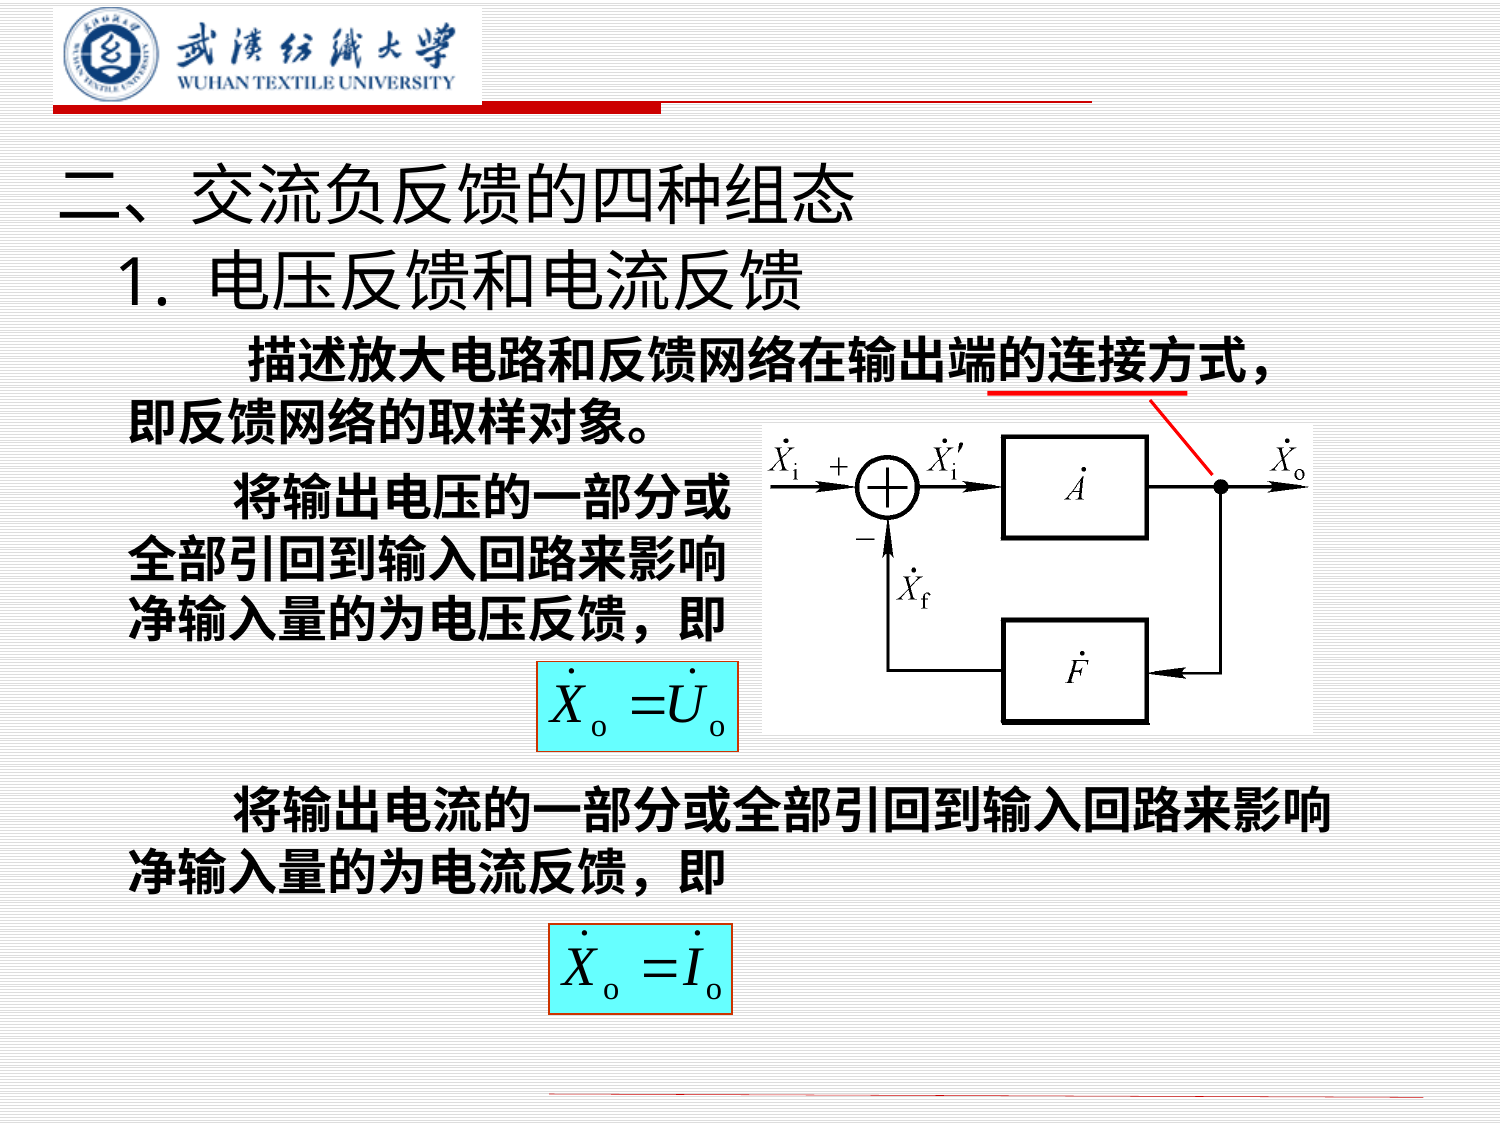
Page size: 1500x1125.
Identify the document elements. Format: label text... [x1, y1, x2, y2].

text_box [987, 392, 1213, 476]
text_box 将输出电流的一部分或全部引回到输入回路来影响净输入量的为电流反馈，即 [112, 762, 1375, 908]
title 二、交流负反馈的四种组态 [40, 125, 1087, 241]
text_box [549, 924, 732, 1014]
text_box 1. 电压反馈和电流反馈 [100, 231, 1128, 327]
picture [53, 7, 482, 105]
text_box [762, 424, 1313, 734]
text_box 描述放大电路和反馈网络在输出端的连接方式，即反馈网络的取样对象。 [112, 312, 1338, 458]
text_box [537, 662, 738, 751]
text_box 将输出电压的一部分或全部引回到输入回路来影响净输入量的为电压反馈，即 [112, 458, 757, 655]
